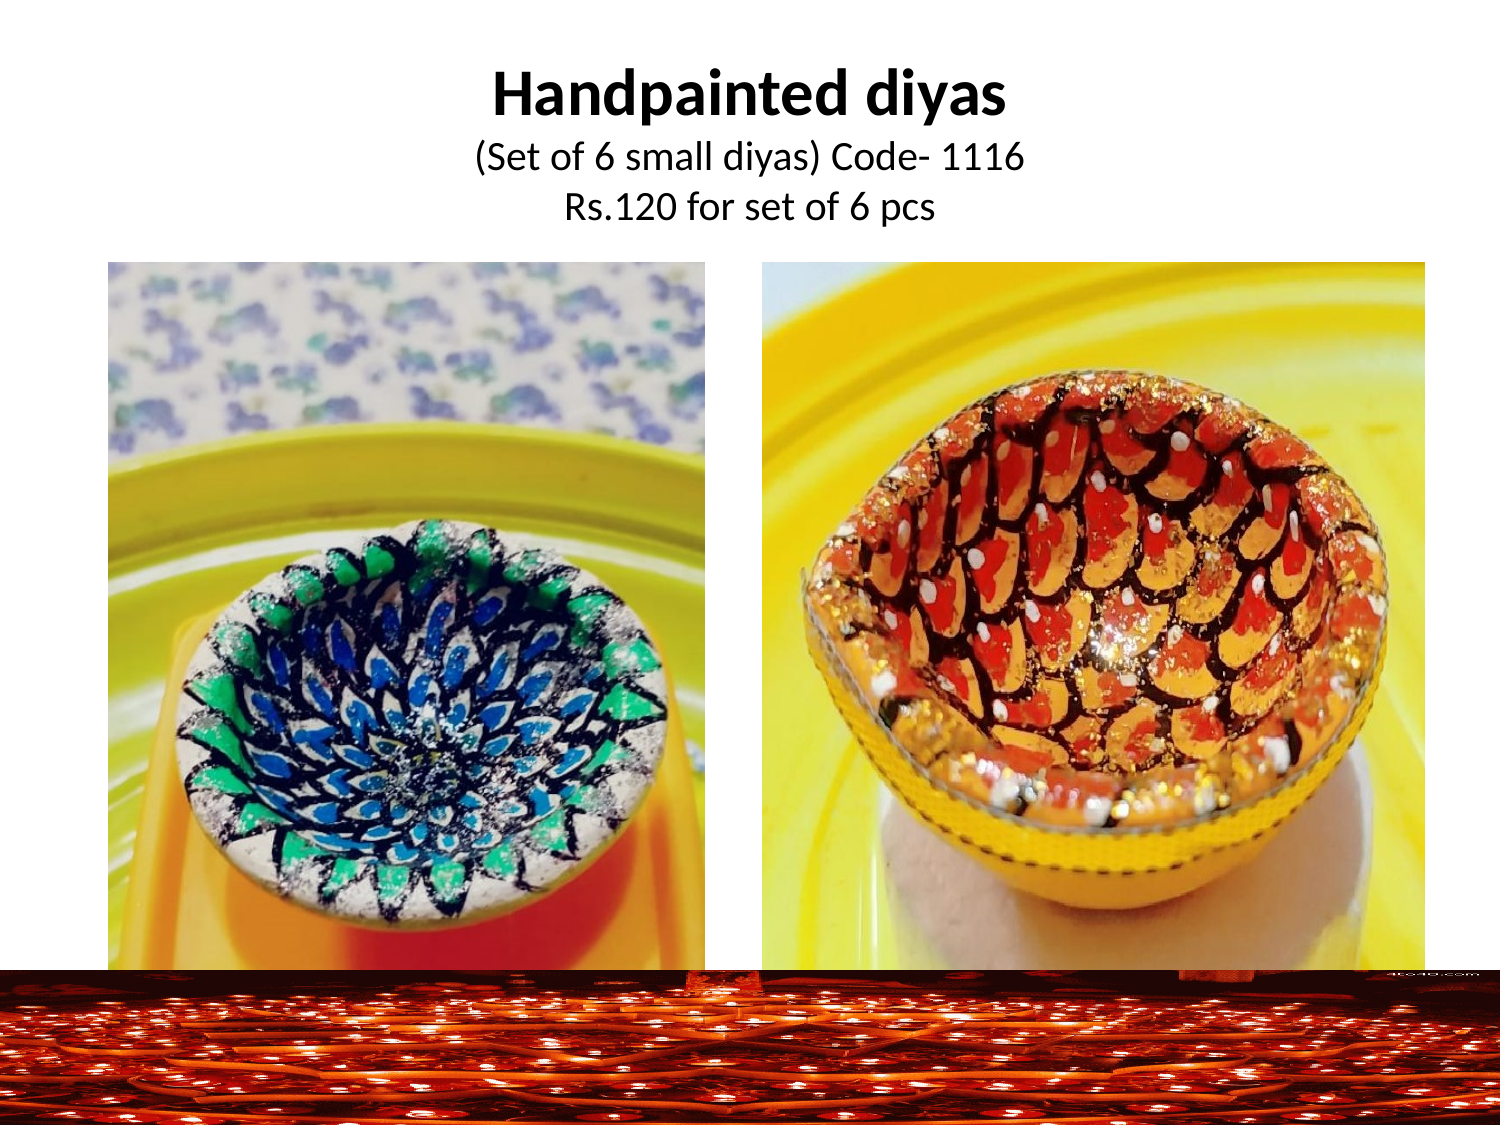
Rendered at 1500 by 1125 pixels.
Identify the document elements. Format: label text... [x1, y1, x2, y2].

title Handpainted diyas (Set of 6 small diyas) Code- 1116 Rs.120 for set of 6 pcs [75, 45, 1425, 233]
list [762, 262, 1426, 968]
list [107, 262, 705, 968]
picture [0, 970, 1500, 1125]
